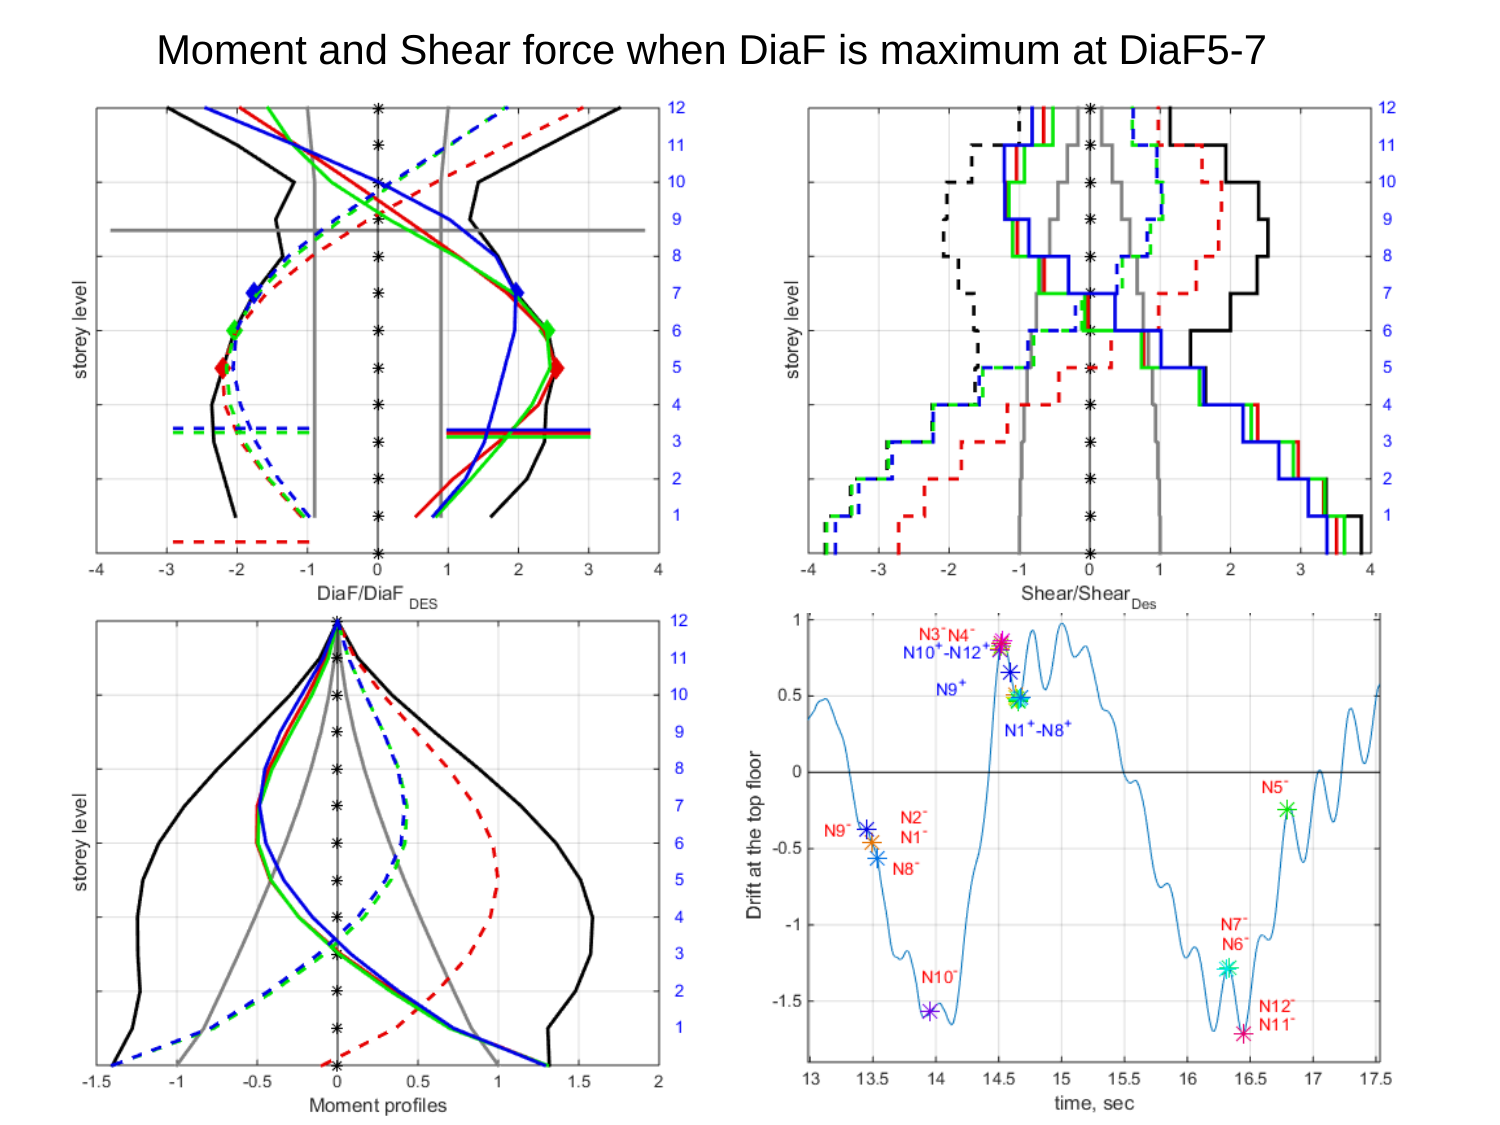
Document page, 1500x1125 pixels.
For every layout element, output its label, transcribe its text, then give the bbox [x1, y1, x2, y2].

title Moment and Shear force when DiaF is maximum at DiaF5-7 [99, 4, 1324, 68]
picture [2, 68, 1450, 1125]
